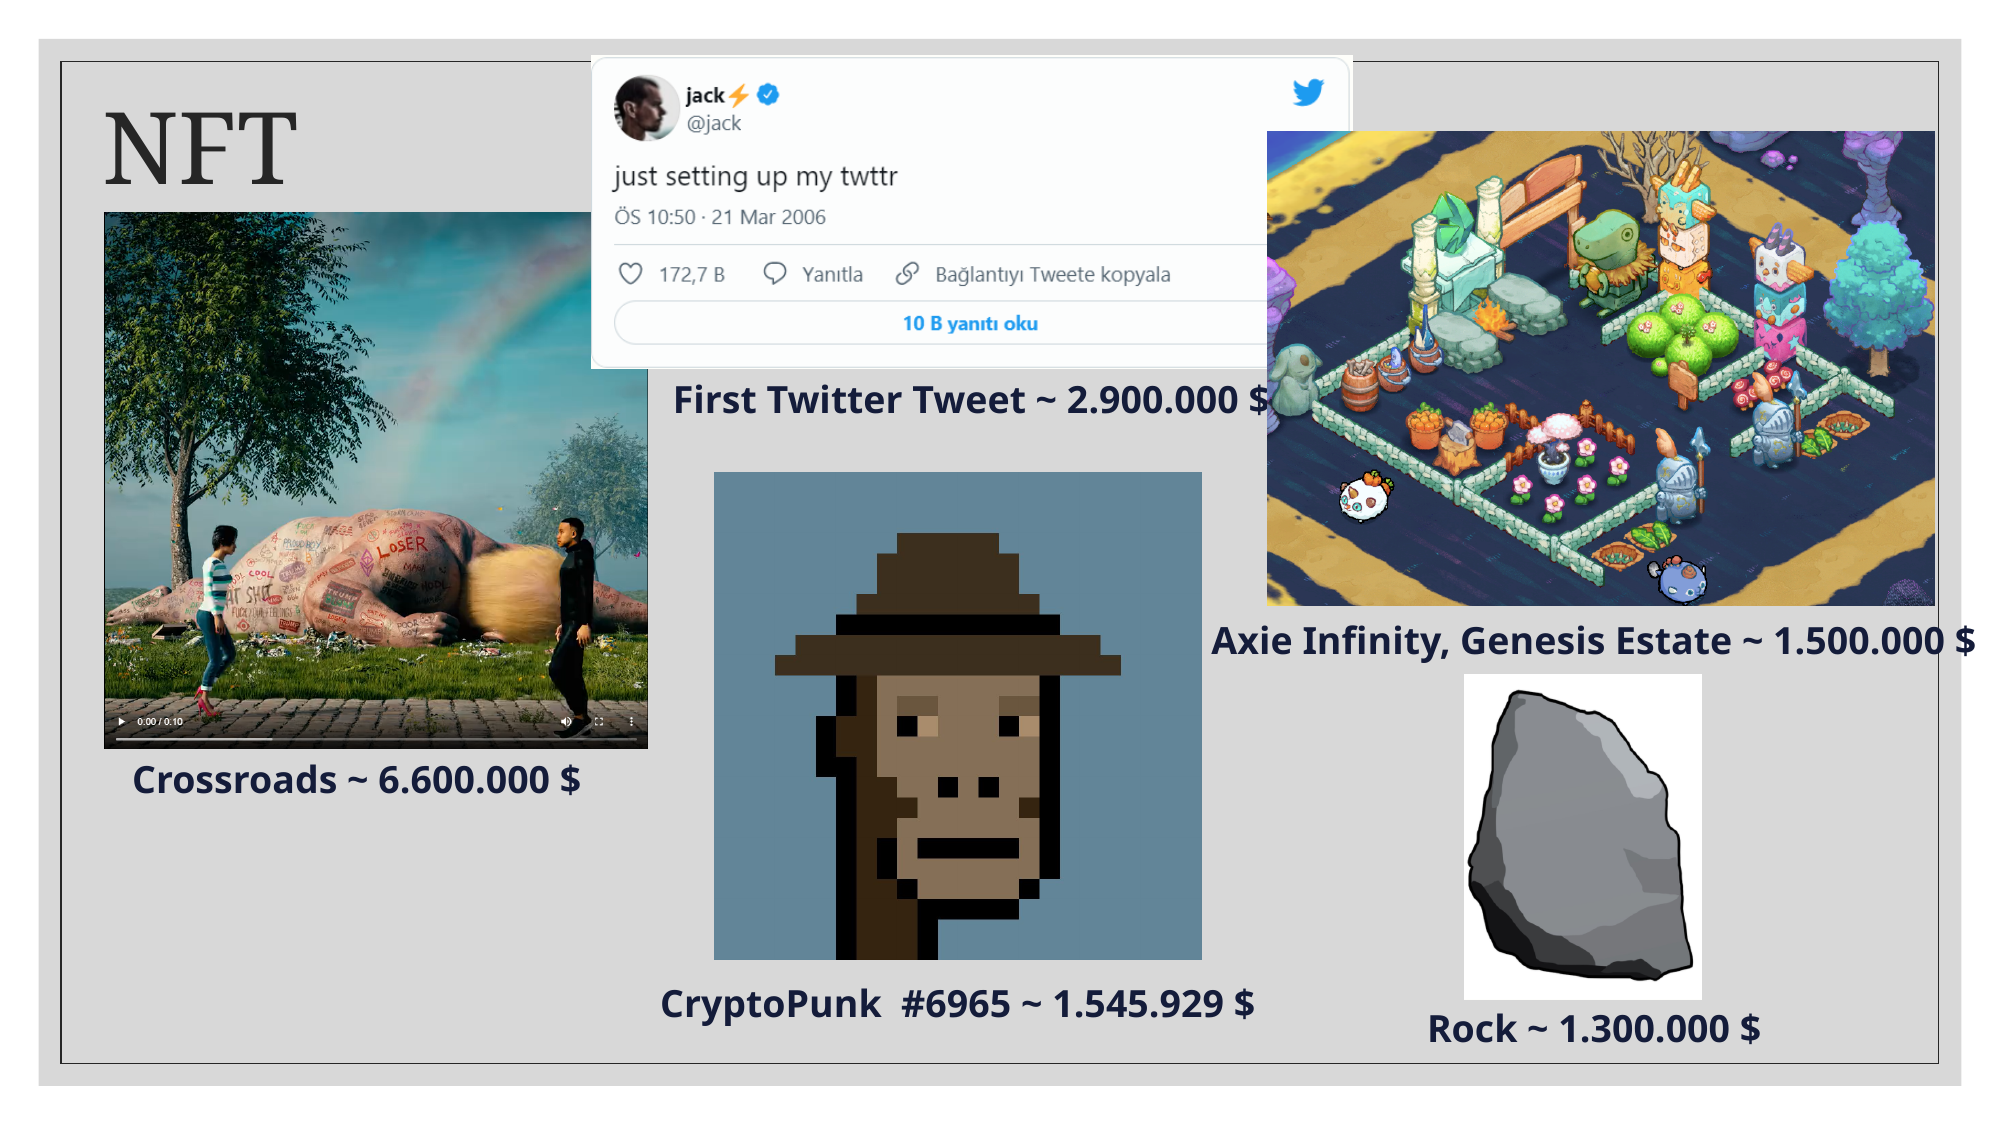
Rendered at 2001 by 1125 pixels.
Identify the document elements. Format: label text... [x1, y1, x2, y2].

text_box Axie Infinity, Genesis Estate ~ 1.500.000 $ [1208, 609, 1993, 670]
picture [104, 55, 1935, 749]
text_box Crossroads ~ 6.600.000 $ [117, 756, 597, 809]
text_box Rock ~ 1.300.000 $ [1412, 998, 1777, 1058]
text_box First Twitter Tweet ~ 2.900.000 $ [658, 376, 1261, 429]
picture [714, 472, 1202, 960]
title NFT [87, 39, 1738, 265]
picture [1464, 674, 1702, 1000]
text_box CryptoPunk #6965 ~ 1.545.929 $ [645, 972, 1271, 1033]
